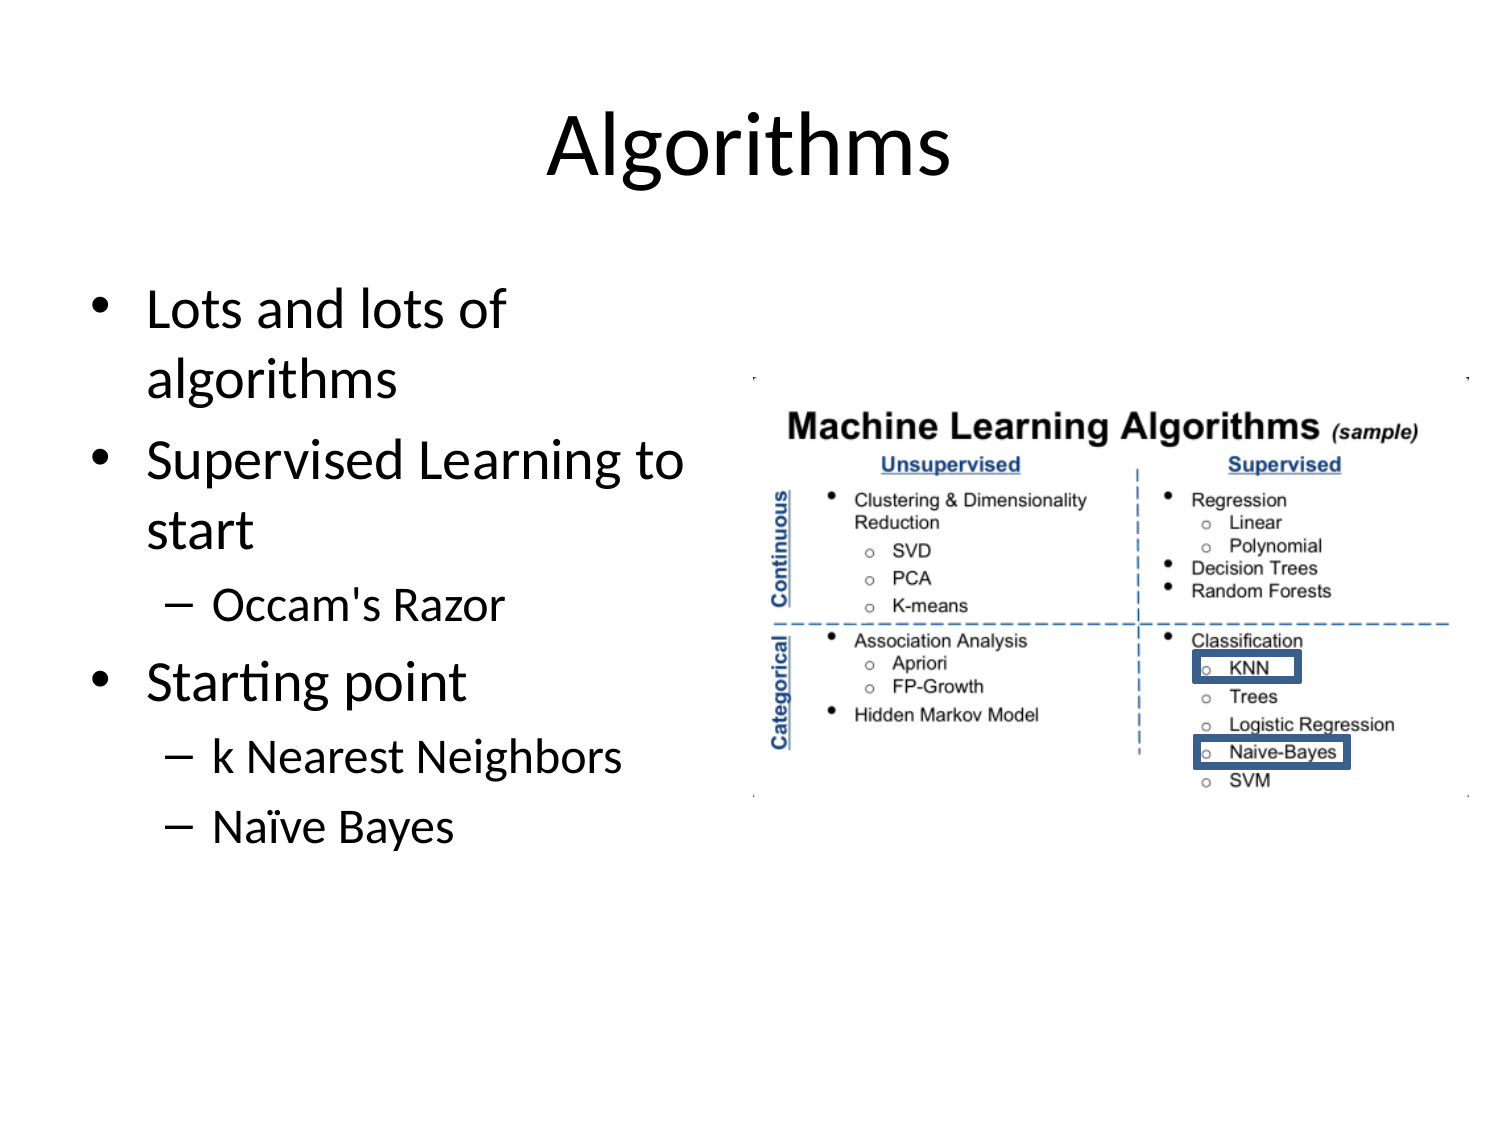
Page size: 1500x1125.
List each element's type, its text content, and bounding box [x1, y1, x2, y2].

title Algorithms [75, 45, 1425, 233]
picture [753, 377, 1469, 797]
list Lots and lots of algorithms Supervised Learning to start Occam's Razor Starting point k Nearest Neighbors Naïve Bayes [75, 262, 738, 1005]
